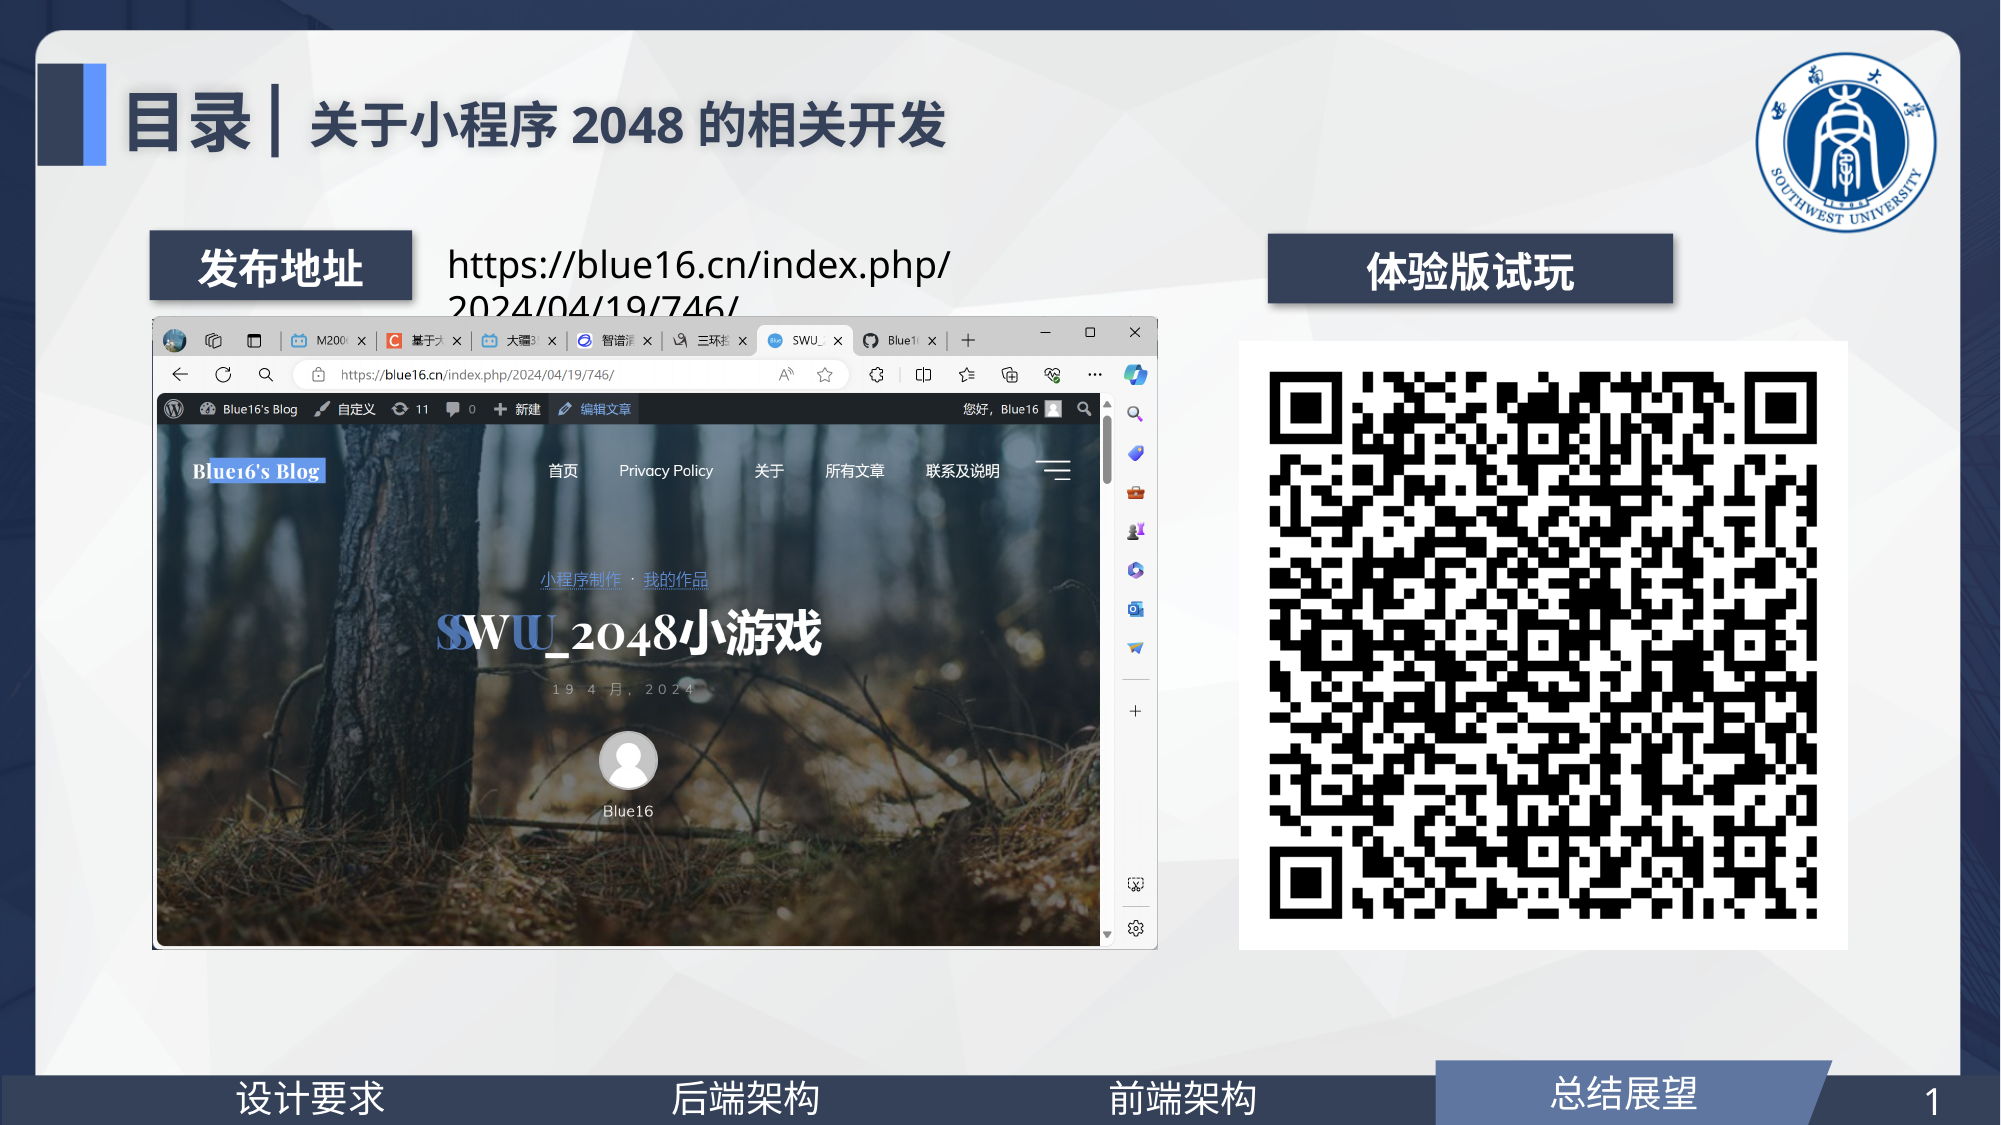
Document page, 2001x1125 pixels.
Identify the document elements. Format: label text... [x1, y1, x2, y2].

picture [0, 0, 2001, 1125]
text_box 体验版试玩 [1267, 233, 1674, 304]
text_box https://blue16.cn/index.php/2024/04/19/746/ [432, 233, 1199, 339]
text_box [270, 83, 280, 158]
text_box 目录 [105, 72, 272, 168]
text_box 关于小程序2048的相关开发 [294, 86, 1435, 161]
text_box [2, 1060, 2000, 1125]
text_box 发布地址 [149, 230, 413, 301]
